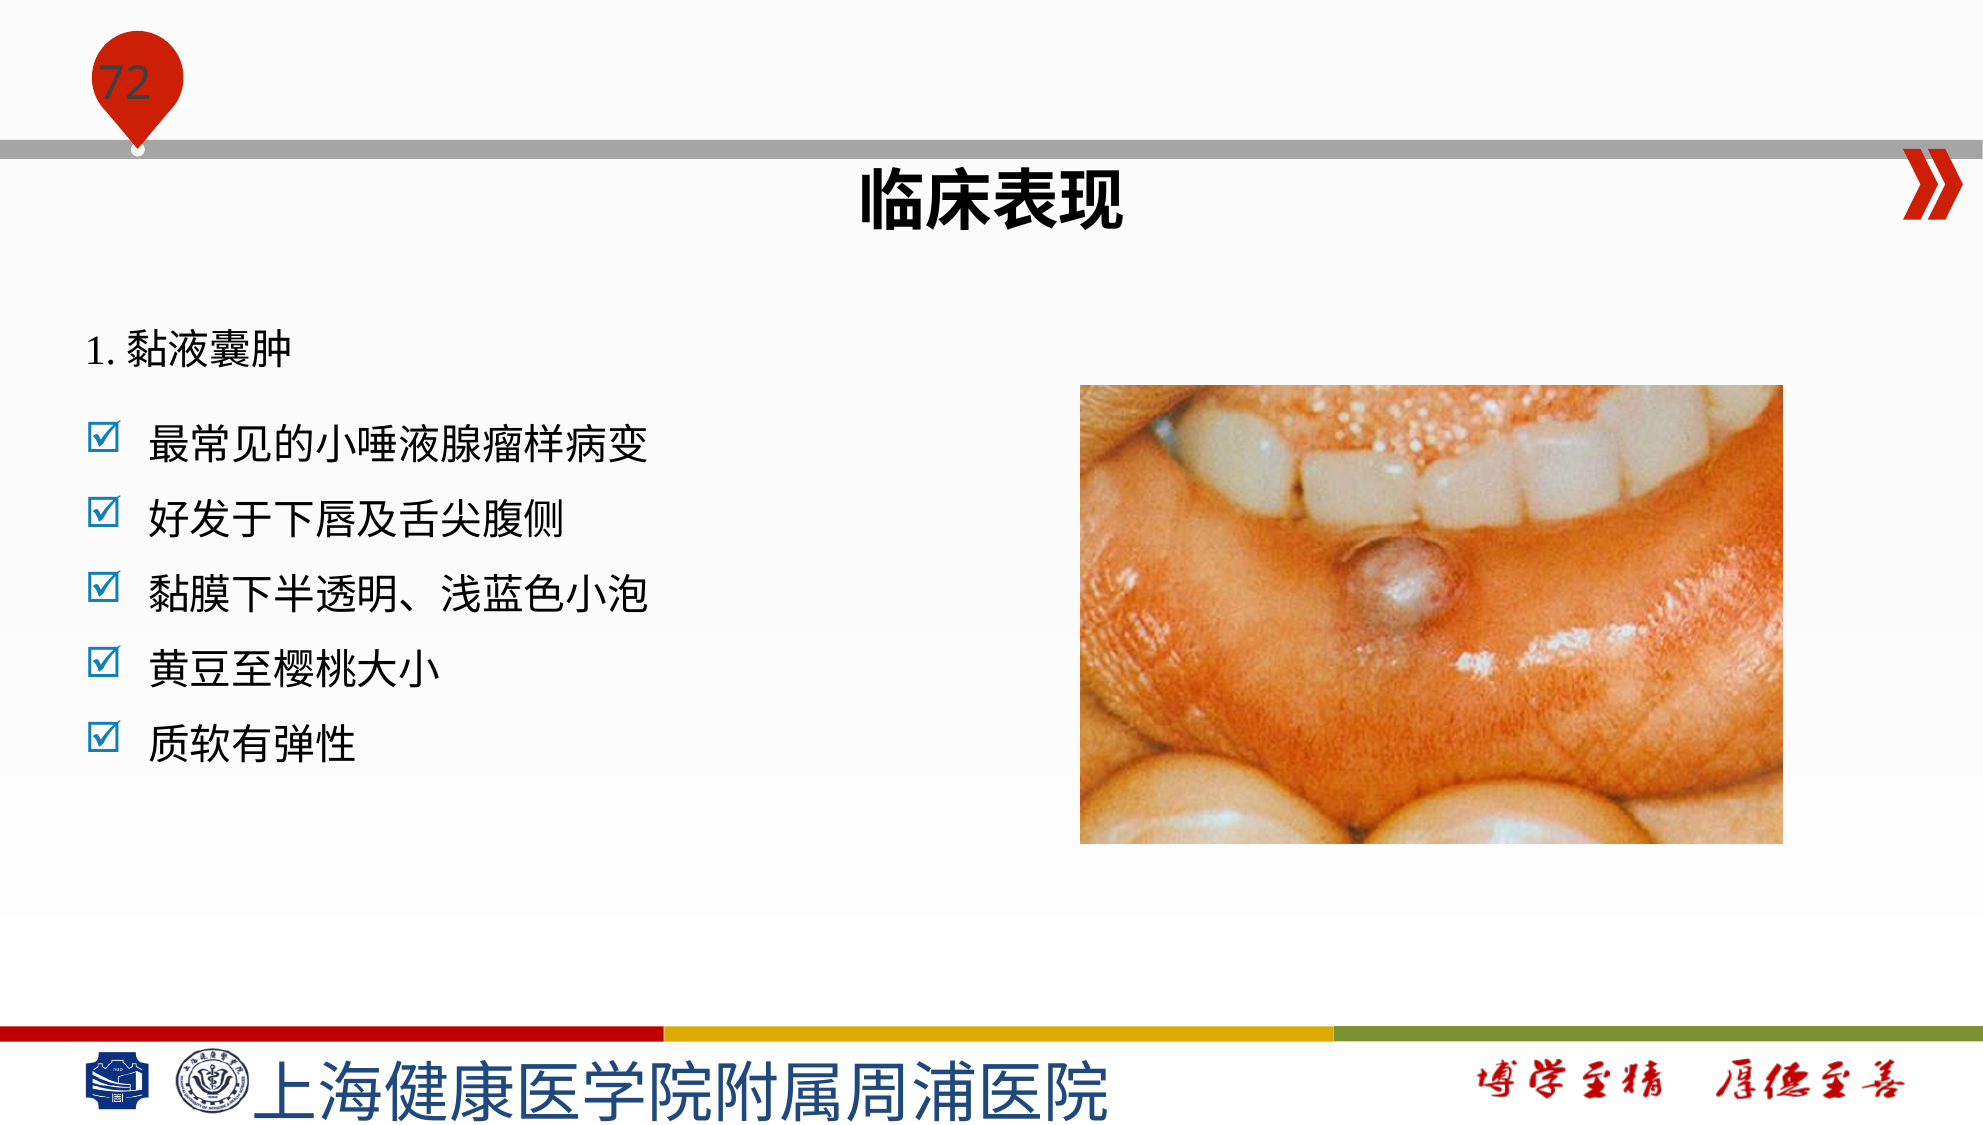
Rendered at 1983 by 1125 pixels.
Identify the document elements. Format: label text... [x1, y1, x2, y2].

text_box 1.黏液囊肿 [69, 290, 1299, 381]
picture [70, 1042, 258, 1121]
text_box [46, 7, 650, 80]
text_box 最常见的小唾液腺瘤样病变 好发于下唇及舌尖腹侧 黏膜下半透明、浅蓝色小泡 黄豆至樱桃大小 质软有弹性 [70, 385, 1078, 775]
picture [1080, 385, 1784, 845]
picture [1445, 1043, 1939, 1124]
text_box 临床表现 [843, 150, 1141, 246]
